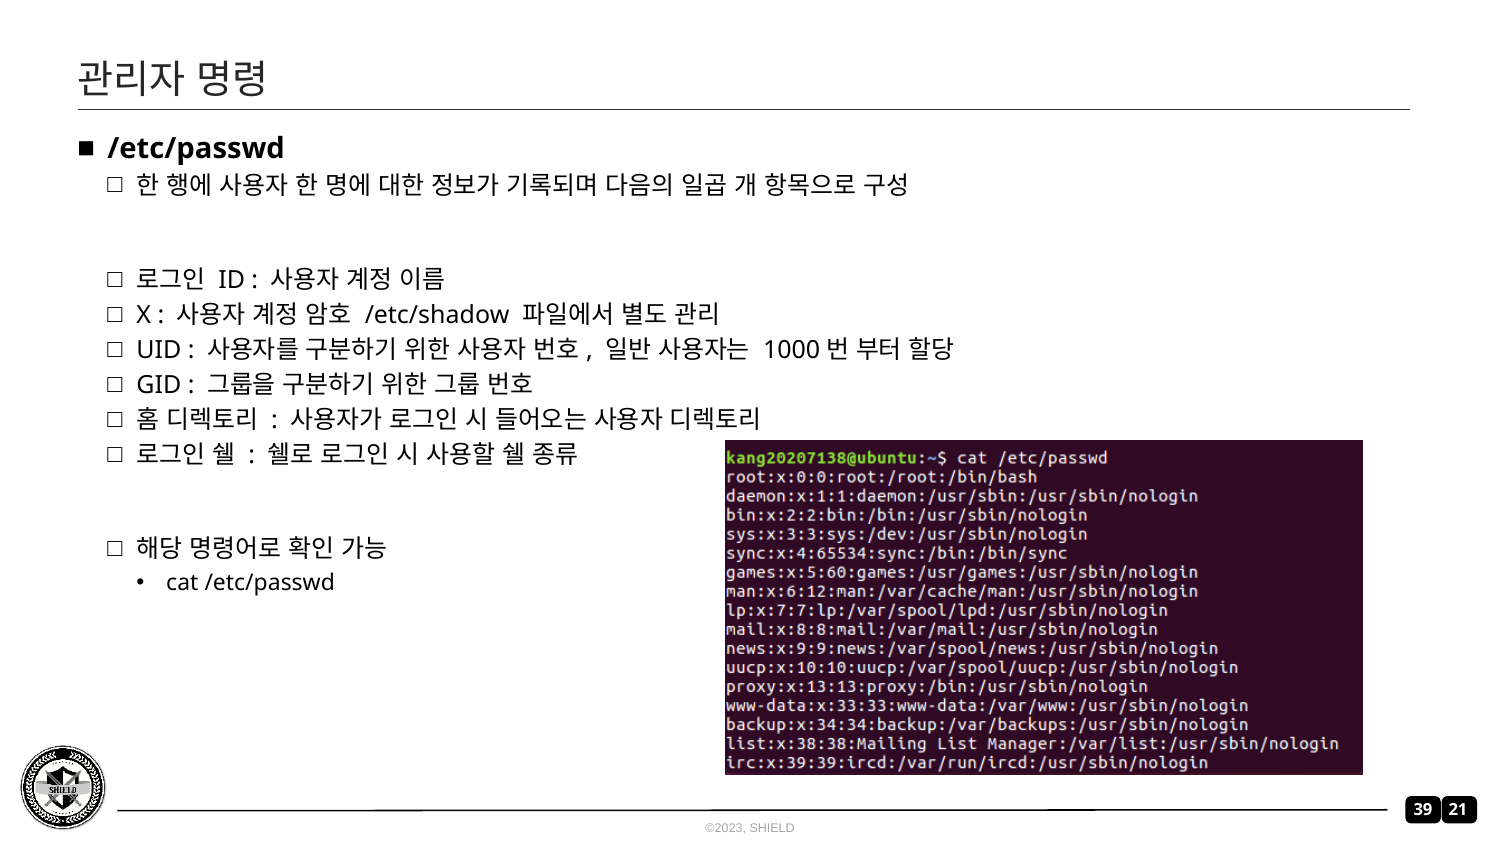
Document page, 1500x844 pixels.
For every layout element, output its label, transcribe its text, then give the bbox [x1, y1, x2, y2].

picture [724, 440, 1363, 775]
title 관리자 명령 [62, 46, 1438, 110]
list /etc/passwd 한 행에 사용자 한 명에 대한 정보가 기록되며 다음의 일곱 개 항목으로 구성 로그인 ID : 사용자 계정 이름 X : 사용자 계정 암호 /etc/shadow 파일에서 별도 관리 UID : 사용자를 구분하기 위한 사용자 번호, 일반 사용자는 1000번 부터 할당 GID : 그룹을 구분하기 위한 그룹 번호 홈 디렉토리 : 사용자가 로그인 시 들어오는 사용자 디렉토리 로그인 쉘 : 쉘로 로그인 시 사용할 쉘 종류 해당 명령어로 확인 가능 cat /etc/passwd [62, 121, 1438, 760]
picture [18, 743, 107, 831]
